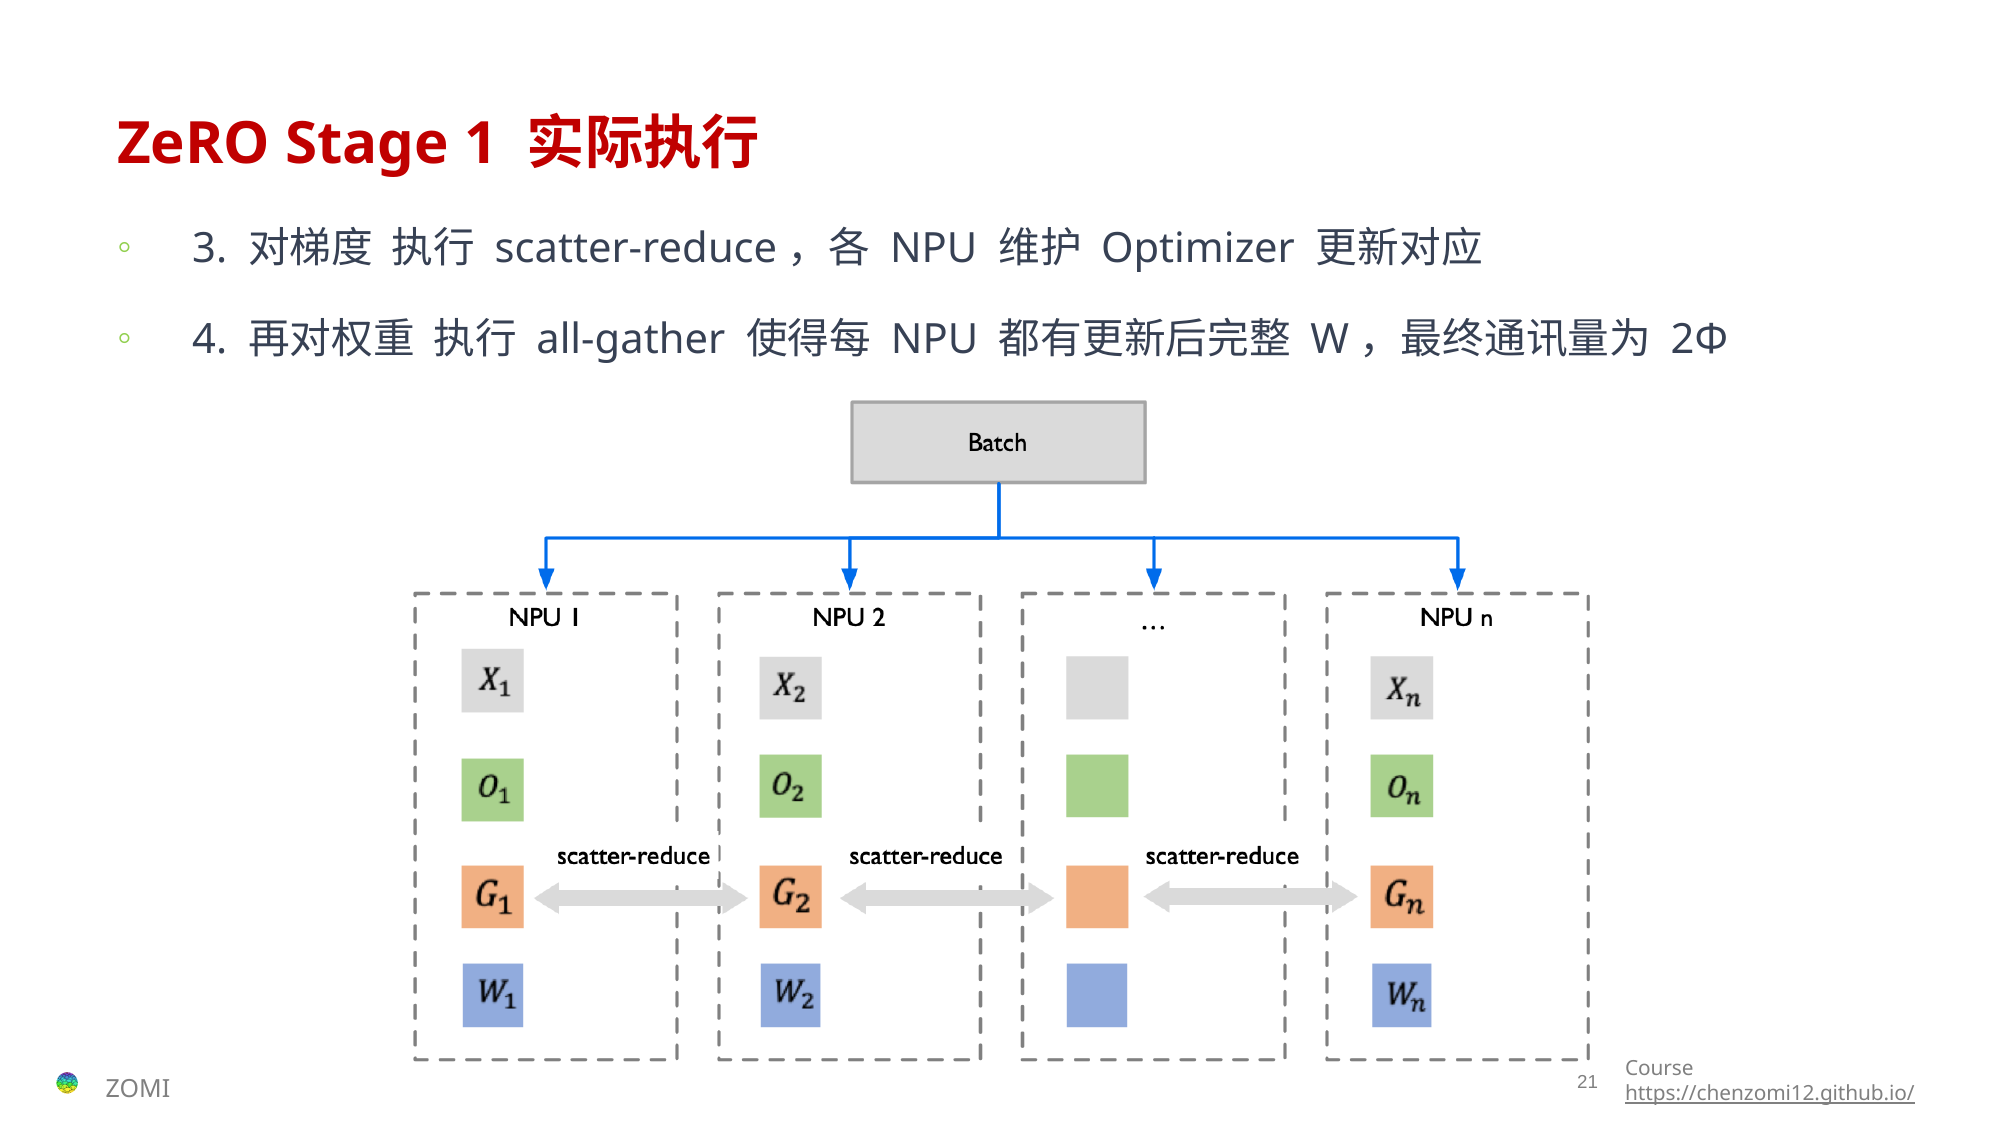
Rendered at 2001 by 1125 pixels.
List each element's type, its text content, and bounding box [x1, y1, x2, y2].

picture [413, 400, 1590, 1062]
title ZeRO Stage 1 实际执行 [102, 91, 1901, 189]
picture [57, 1073, 77, 1093]
